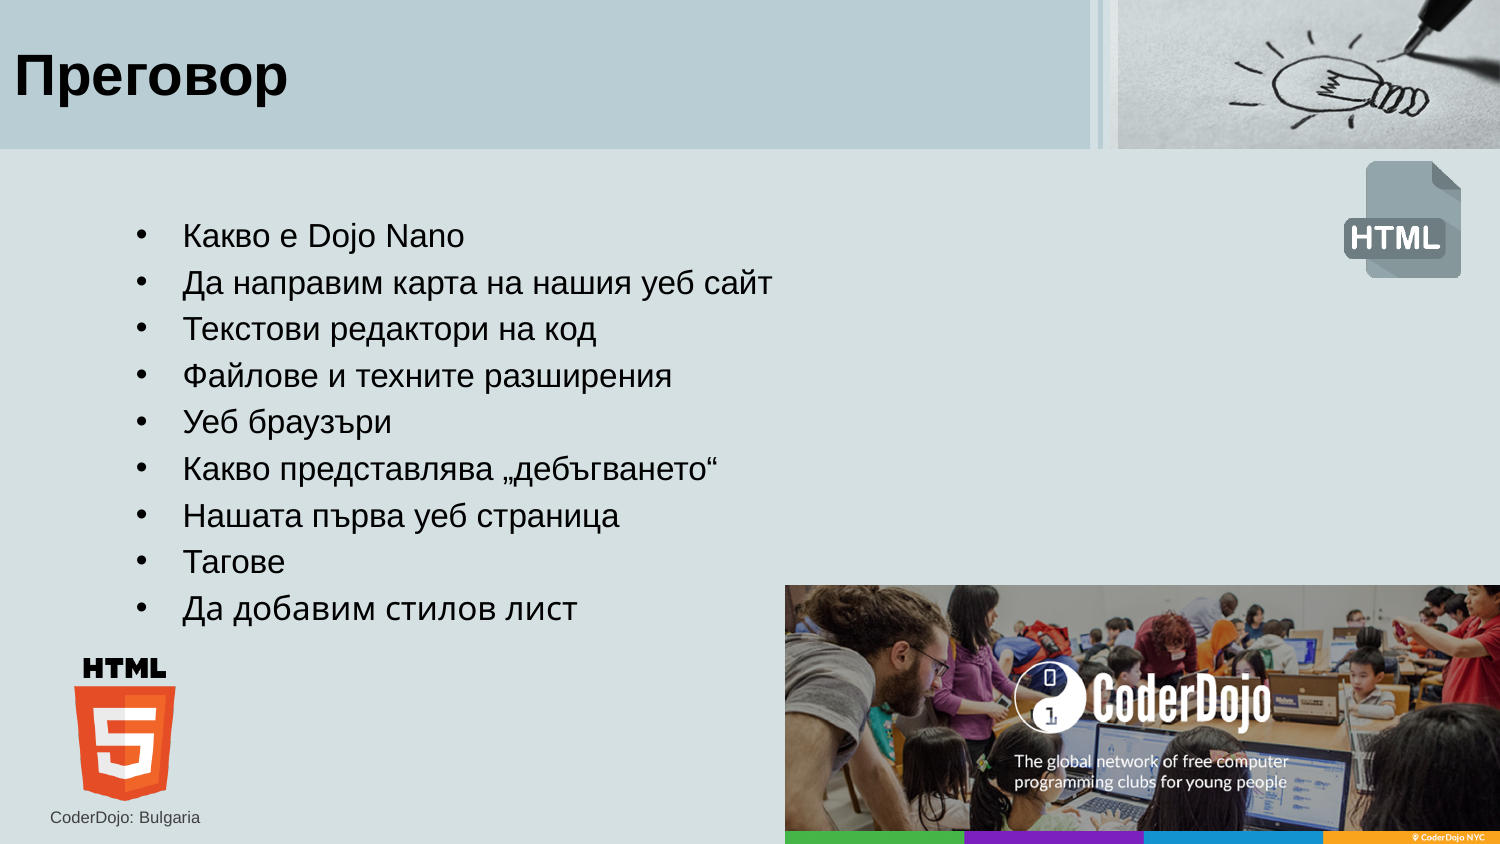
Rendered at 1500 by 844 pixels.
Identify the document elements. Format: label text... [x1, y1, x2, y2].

picture [0, 146, 1500, 844]
text_box CoderDojo: Bulgaria [35, 799, 780, 835]
list Какво е Dojo Nano Да направим карта на нашия уеб сайт Текстови редактори на код Файлове и техните разширения Уеб браузъри Какво представлява „дебъгването“ Нашата първа уеб страница Тагове Да добавим стилов лист [70, 206, 1465, 699]
title Преговор [0, 0, 1500, 146]
